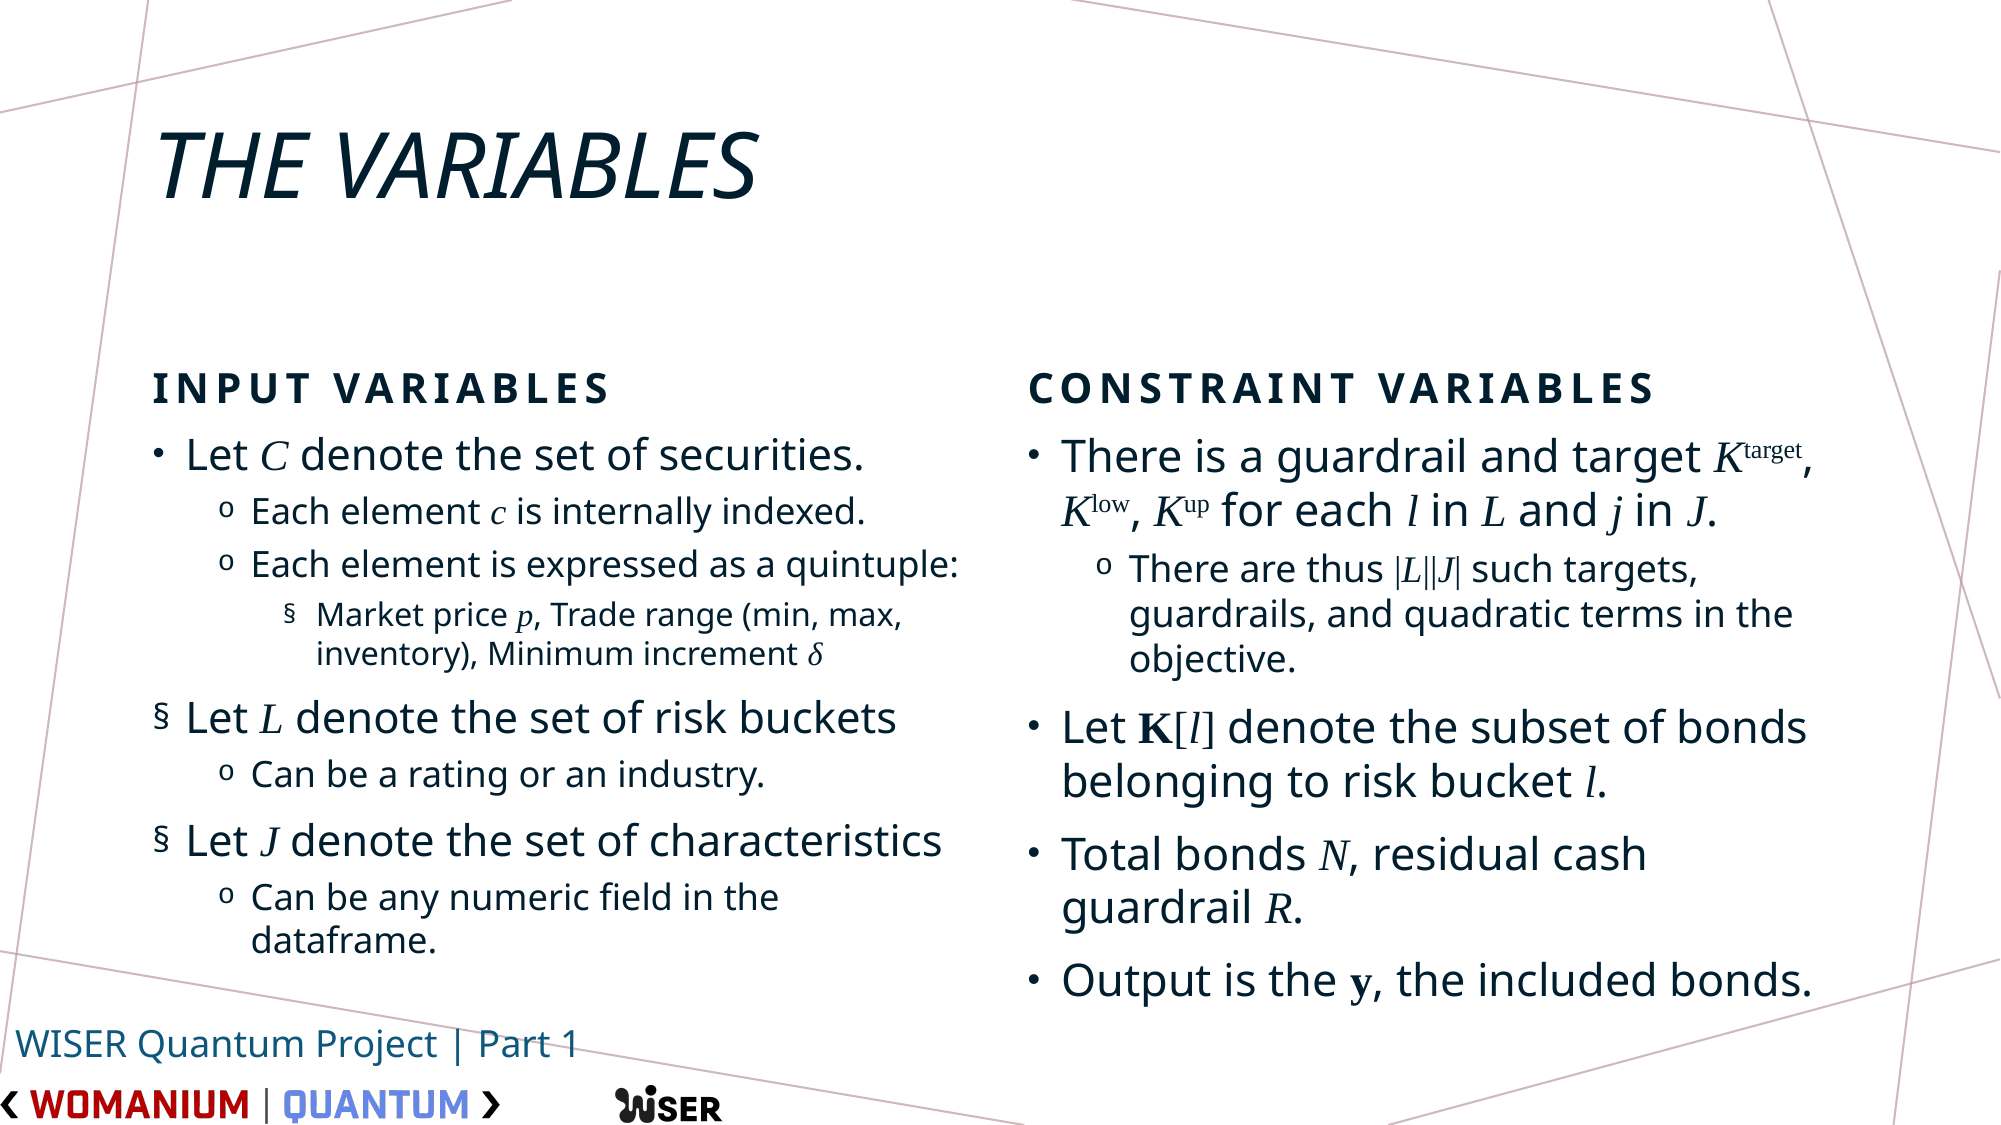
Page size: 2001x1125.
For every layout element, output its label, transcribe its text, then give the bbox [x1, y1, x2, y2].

list Let C denote the set of securities. Each element c is internally indexed. Each element is expressed as a quintuple: Market price p, Trade range (min, max, inventory), Minimum increment δ Let L denote the set of risk buckets Can be a rating or an industry. Let J denote the set of characteristics Can be any numeric field in the dataframe. [137, 419, 984, 1012]
list There is a guardrail and target Ktarget, Klow, Kup for each l in L and j in J. There are thus |L||J| such targets, guardrails, and quadratic terms in the objective. Let K[l] denote the subset of bonds belonging to risk bucket l. Total bonds N, residual cash guardrail R. Output is the y, the included bonds. [1012, 419, 1863, 1025]
list Input Variables [137, 284, 984, 419]
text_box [0, 1050, 725, 1125]
text_box WISER Quantum Project | Part 1 [0, 1012, 1000, 1073]
title The Variables [137, 59, 1863, 278]
list Constraint variables [1012, 284, 1863, 419]
